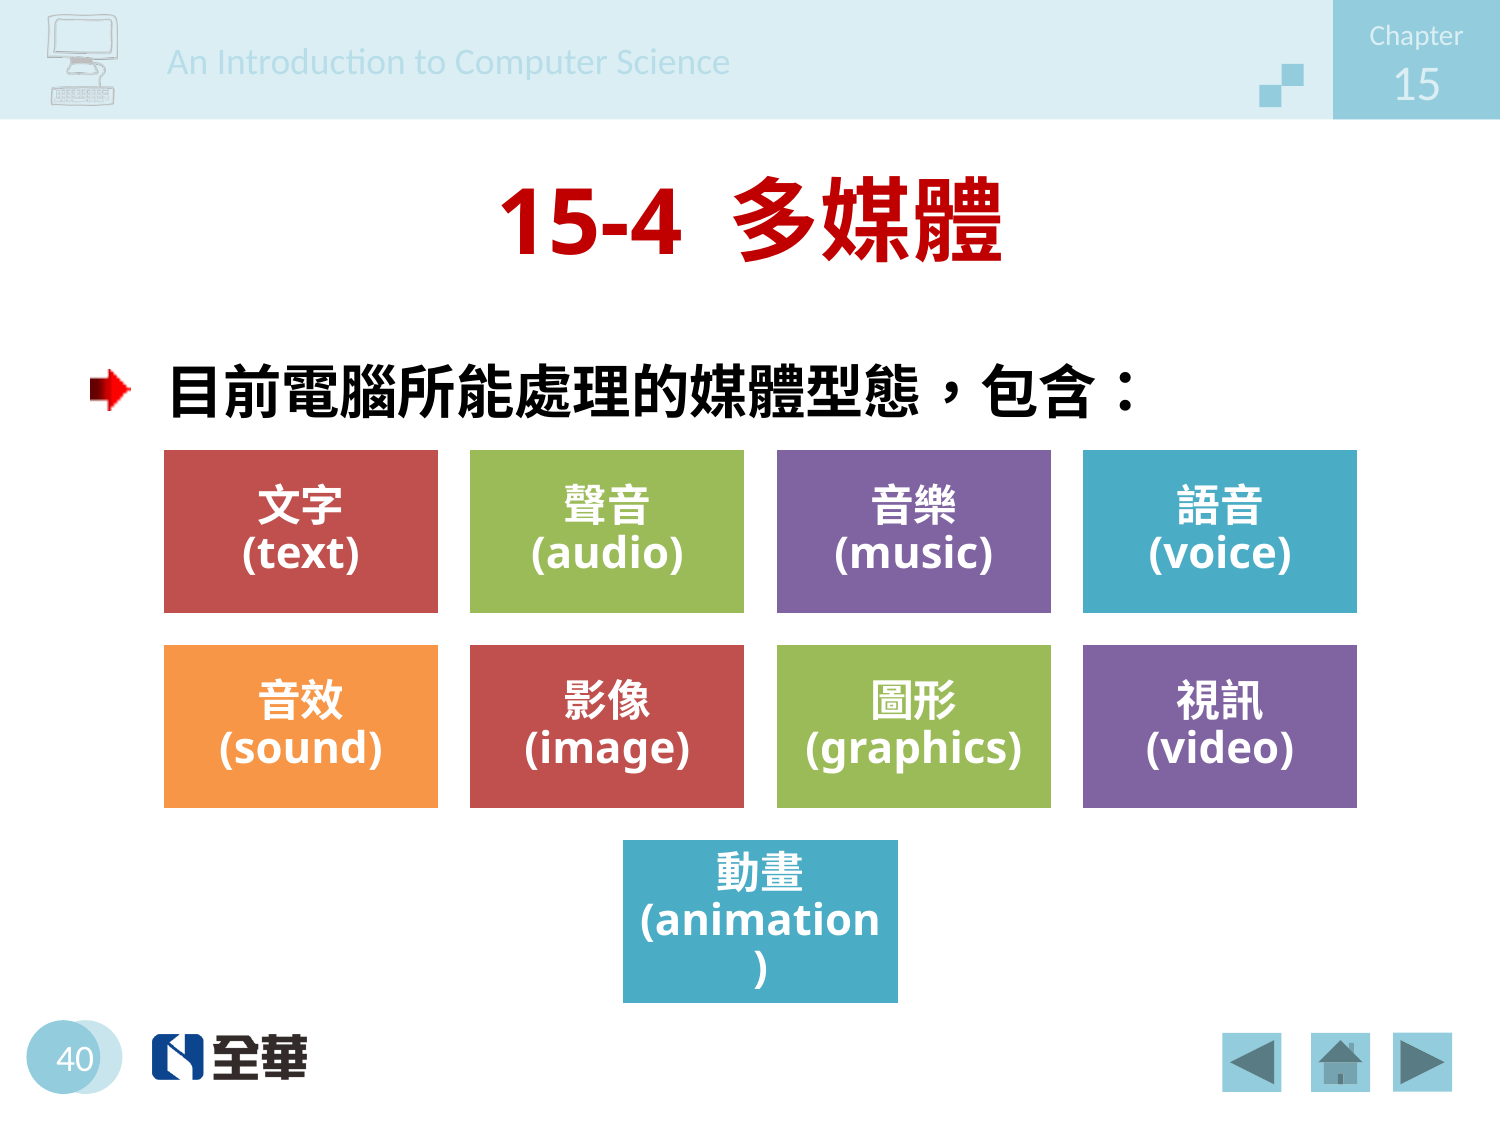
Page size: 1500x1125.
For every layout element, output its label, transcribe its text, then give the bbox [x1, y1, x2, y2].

title 15-4 多媒體 [75, 138, 1425, 297]
picture [152, 1034, 307, 1080]
picture [47, 14, 118, 106]
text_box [85, 447, 1436, 1006]
list 目前電腦所能處理的媒體型態，包含： [75, 333, 1425, 1005]
picture [90, 369, 131, 411]
